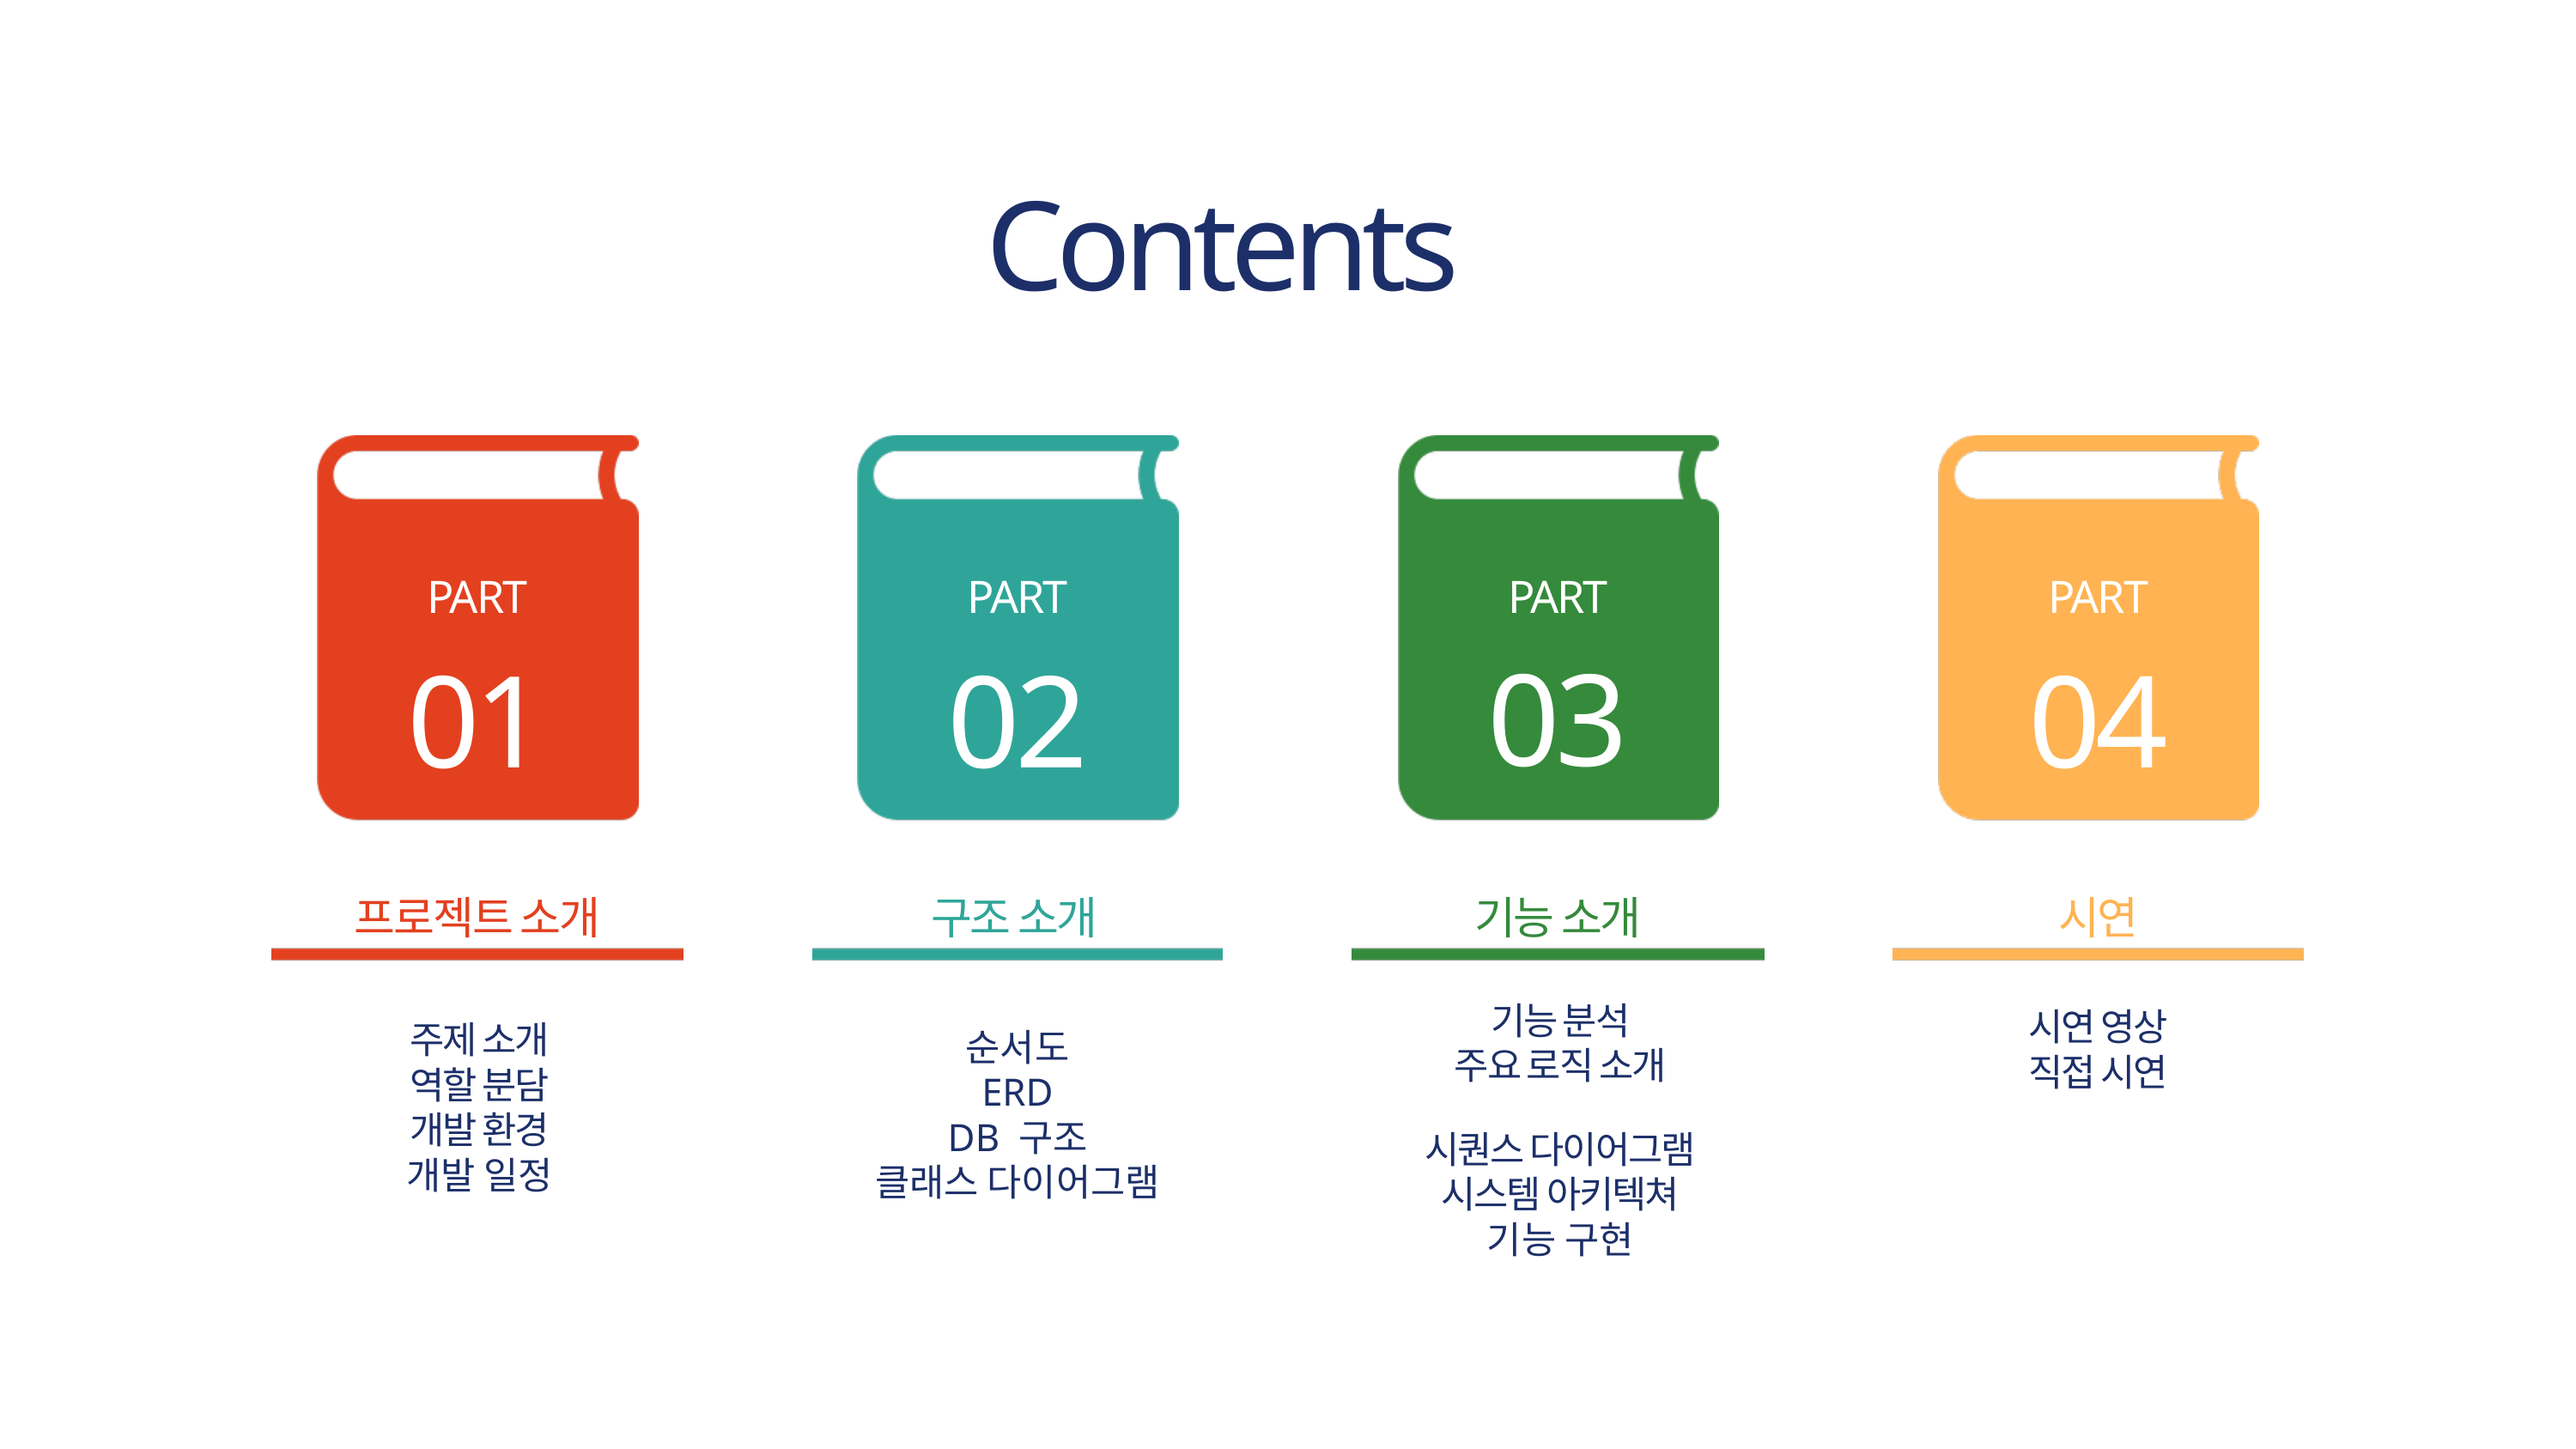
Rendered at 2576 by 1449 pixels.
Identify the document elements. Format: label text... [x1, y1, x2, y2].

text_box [812, 931, 1224, 979]
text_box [1937, 435, 2260, 822]
text_box 프로젝트 소개 [97, 883, 635, 950]
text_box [271, 931, 683, 979]
text_box 주제 소개 역할 분담 개발 환경 개발 일정 [168, 1009, 791, 1203]
text_box 시연 [1718, 883, 2479, 950]
text_box Contents [973, 161, 1917, 322]
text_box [316, 435, 639, 822]
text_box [1893, 931, 2305, 979]
text_box 기능 소개 [1394, 883, 1718, 930]
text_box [1396, 435, 1719, 822]
text_box 순서도 ERD DB 구조 클래스 다이어그램 [710, 1017, 1251, 1249]
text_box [856, 435, 1179, 822]
text_box 시연 영상 직접 시연 [1787, 997, 2409, 1100]
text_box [1352, 931, 1765, 979]
text_box 기능 분석 주요 로직 소개 시퀀스 다이어그램 시스템 아키텍쳐 기능 구현 [1251, 991, 1870, 1268]
text_box 구조 소개 [635, 883, 1394, 950]
